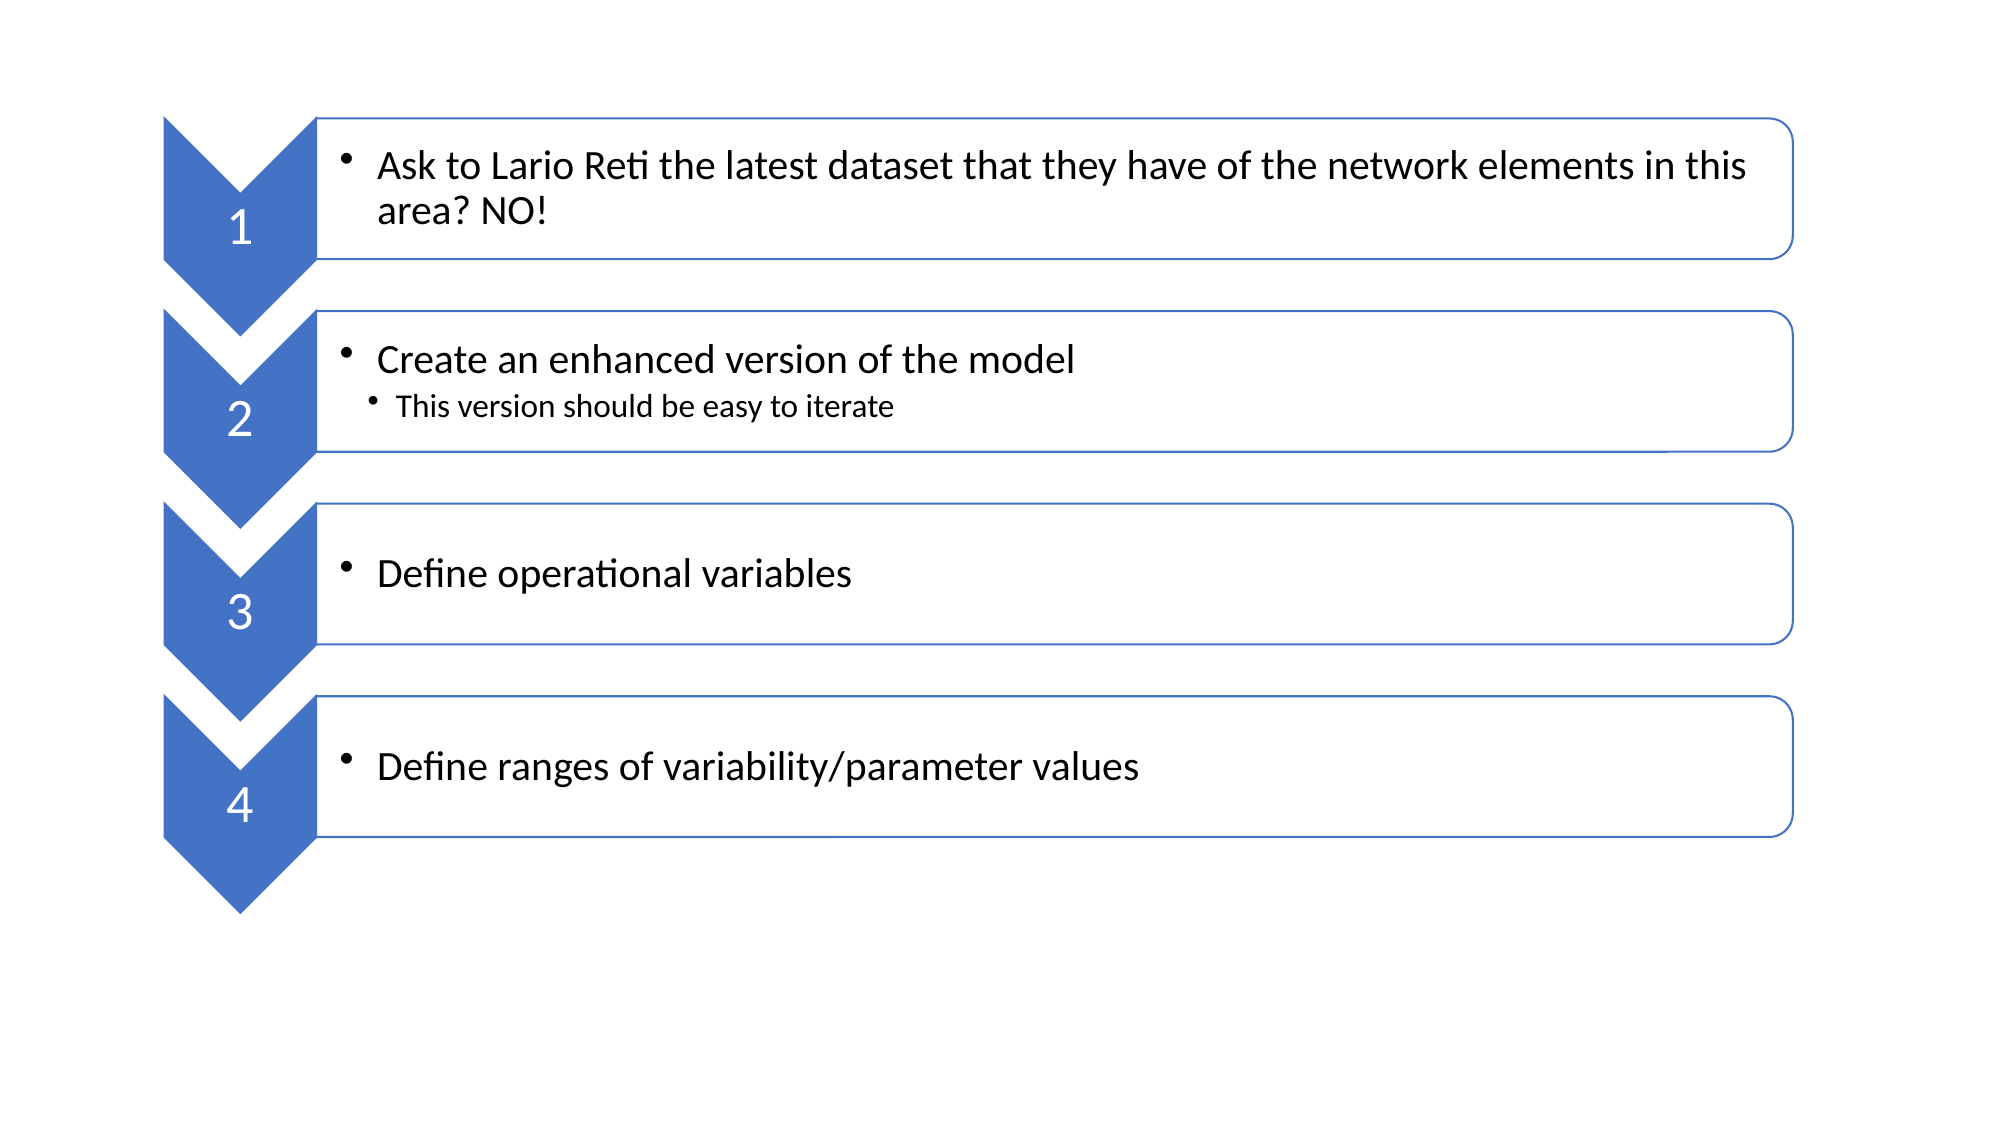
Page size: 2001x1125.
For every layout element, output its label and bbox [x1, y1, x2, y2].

text_box [164, 118, 1793, 913]
